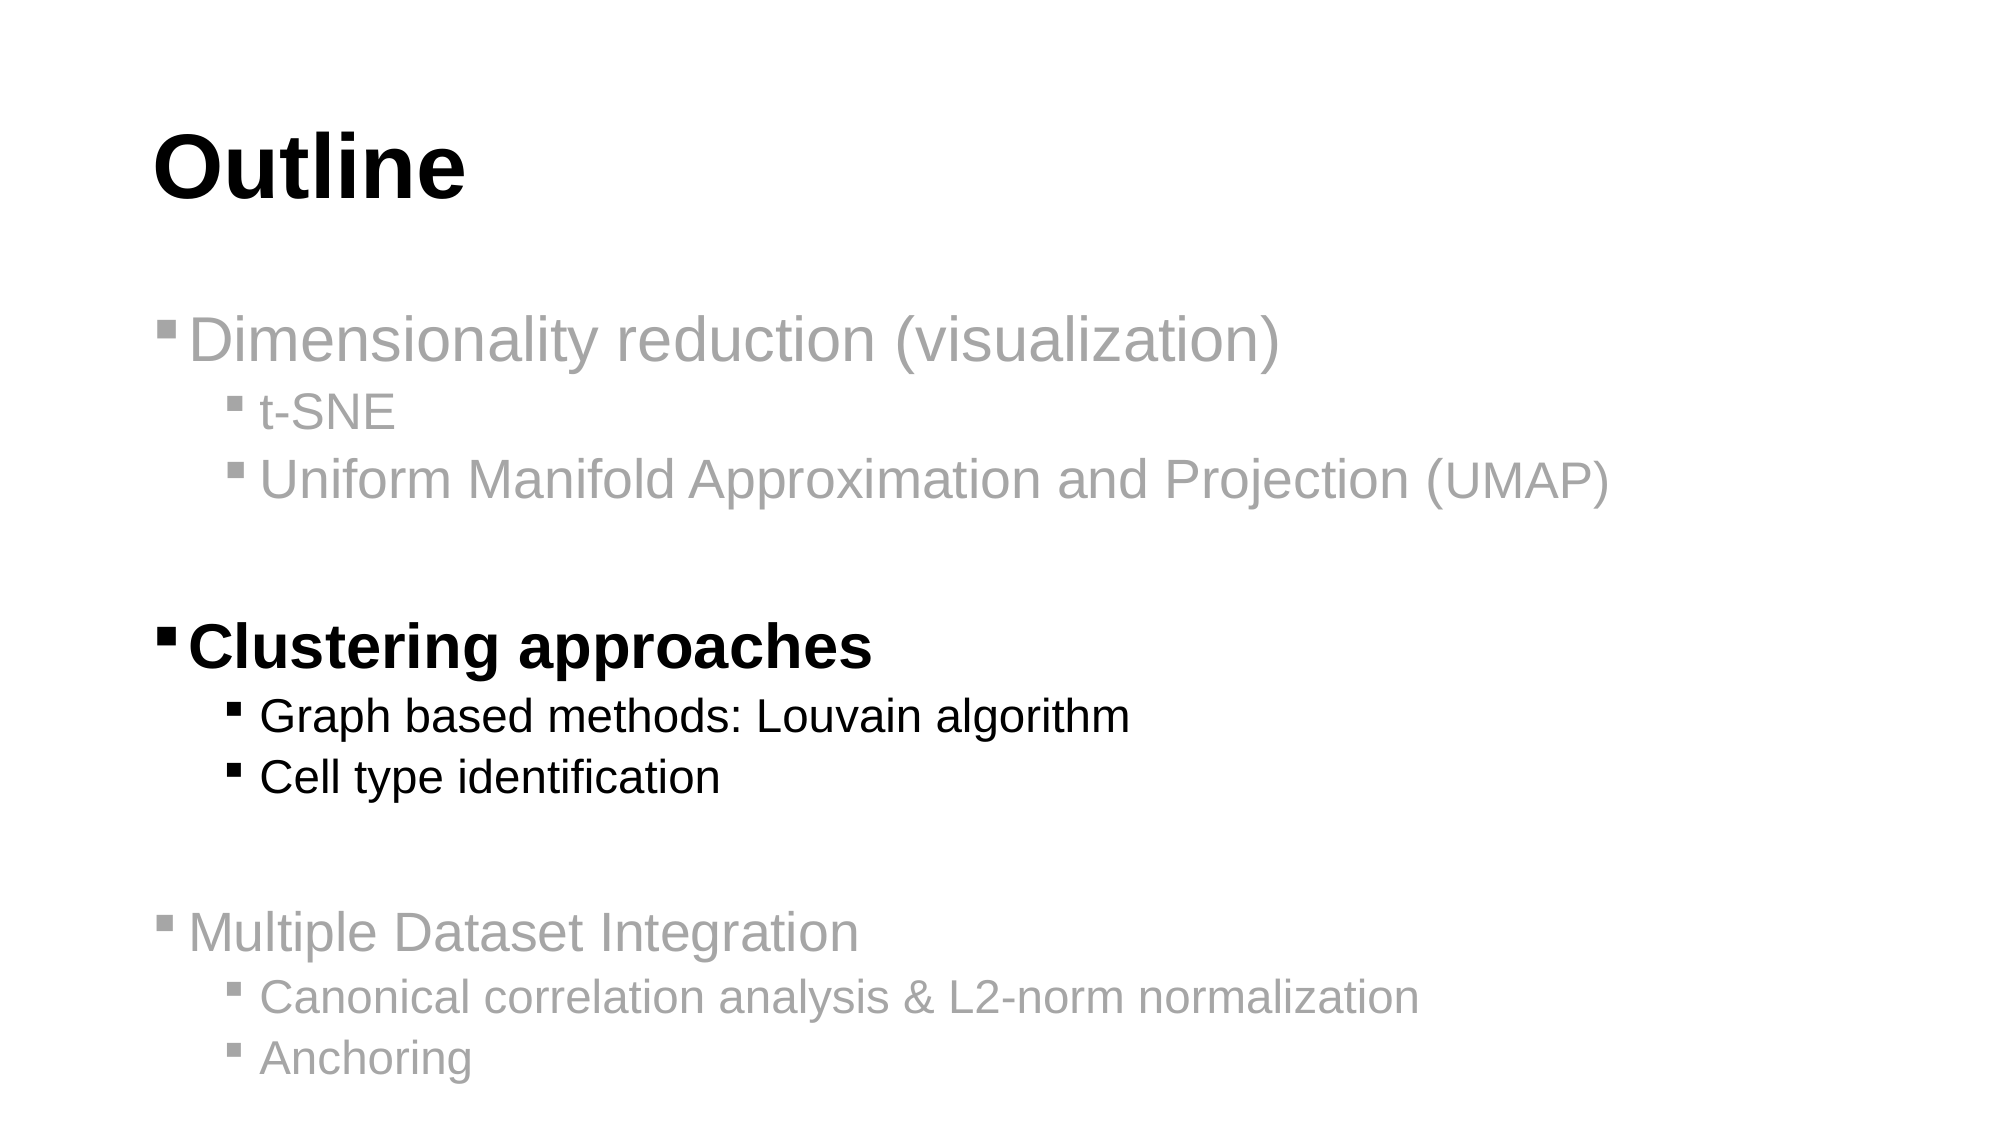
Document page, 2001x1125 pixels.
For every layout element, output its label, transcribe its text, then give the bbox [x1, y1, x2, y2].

title Outline [137, 59, 1863, 278]
list Dimensionality reduction (visualization) t-SNE Uniform Manifold Approximation and Projection (UMAP) Clustering approaches Graph based methods: Louvain algorithm Cell type identification Multiple Dataset Integration Canonical correlation analysis & L2-norm normalization Anchoring [137, 299, 1863, 1096]
